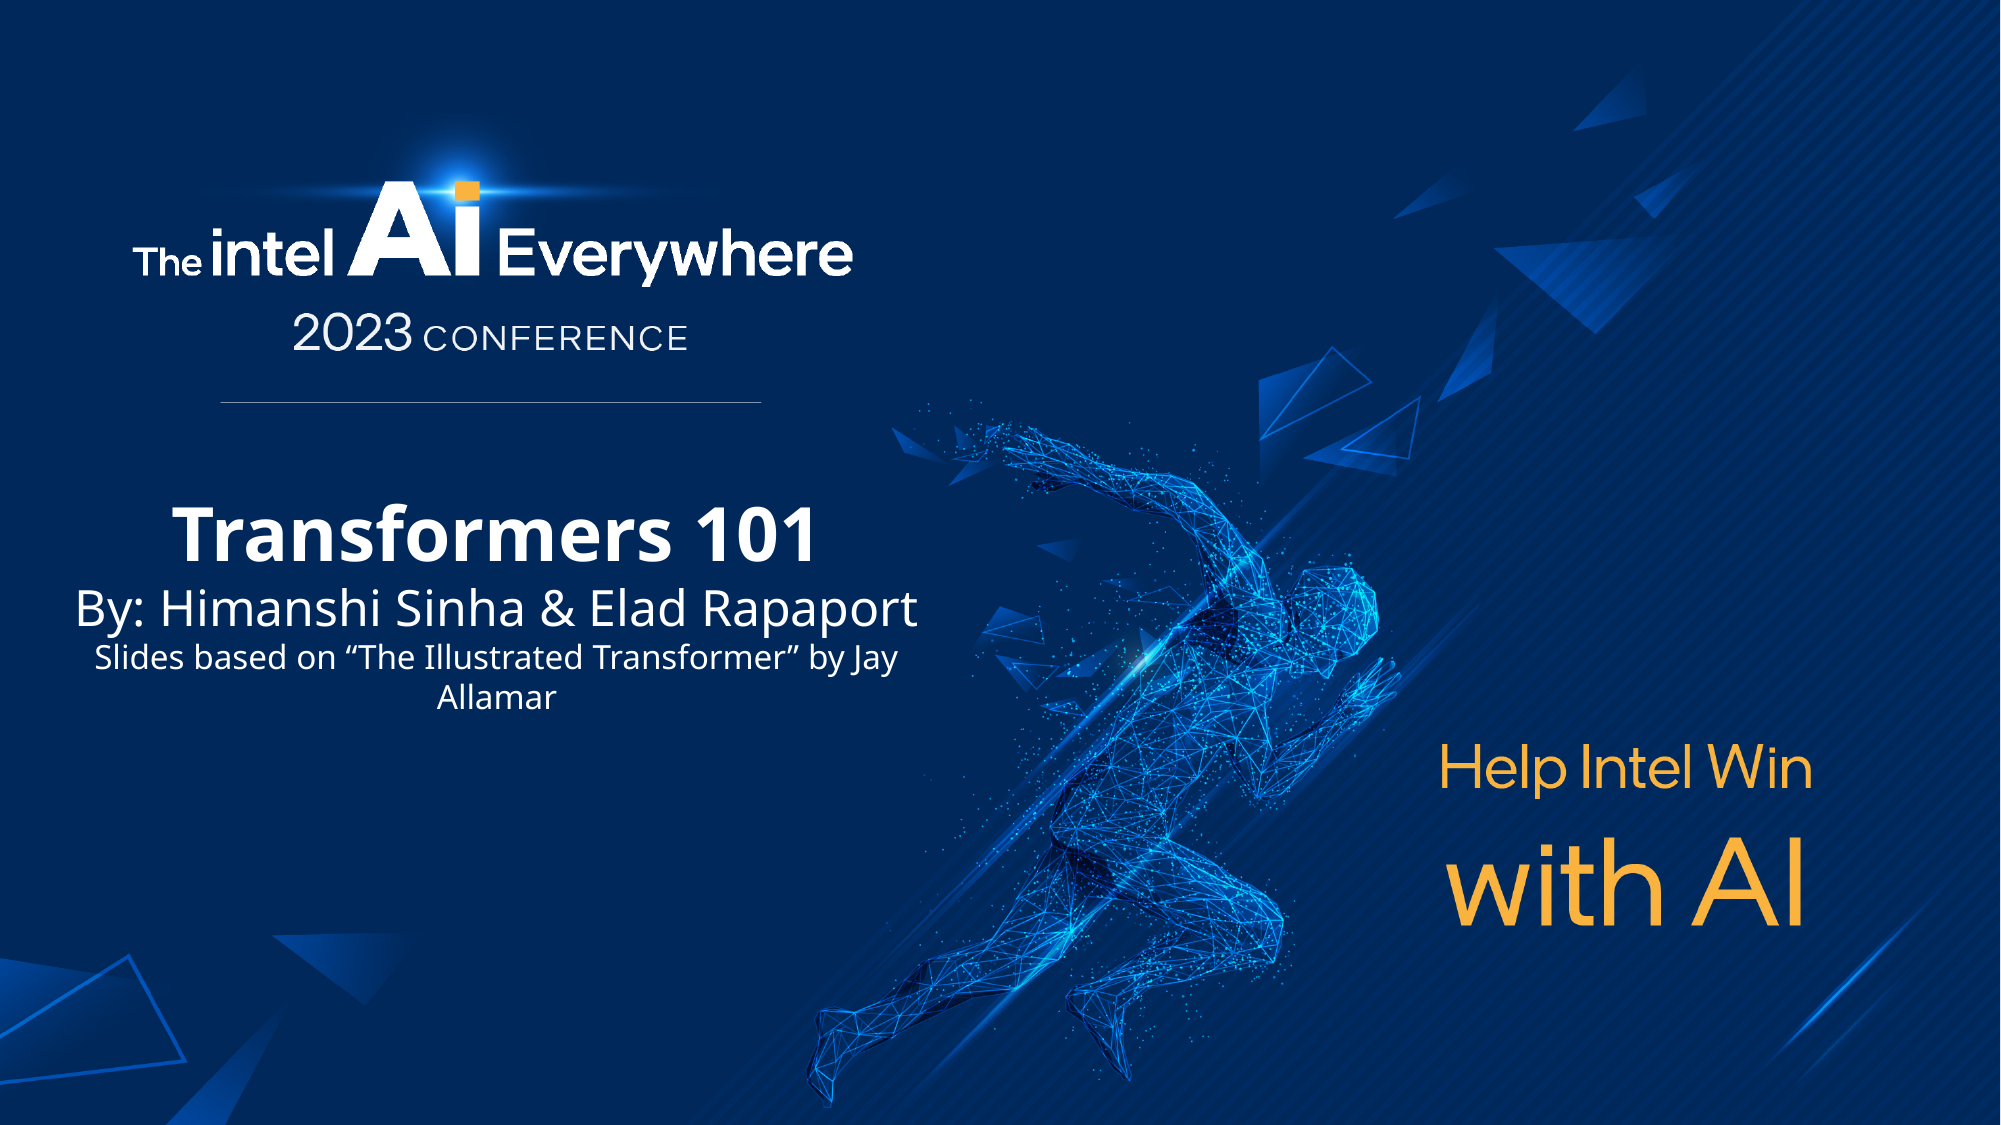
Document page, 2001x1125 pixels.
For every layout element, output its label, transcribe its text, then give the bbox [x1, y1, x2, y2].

picture [0, 0, 2001, 1125]
text_box Transformers 101 By: Himanshi Sinha & Elad Rapaport Slides based on “The Illustrated Transformer” by Jay Allamar [25, 479, 969, 724]
